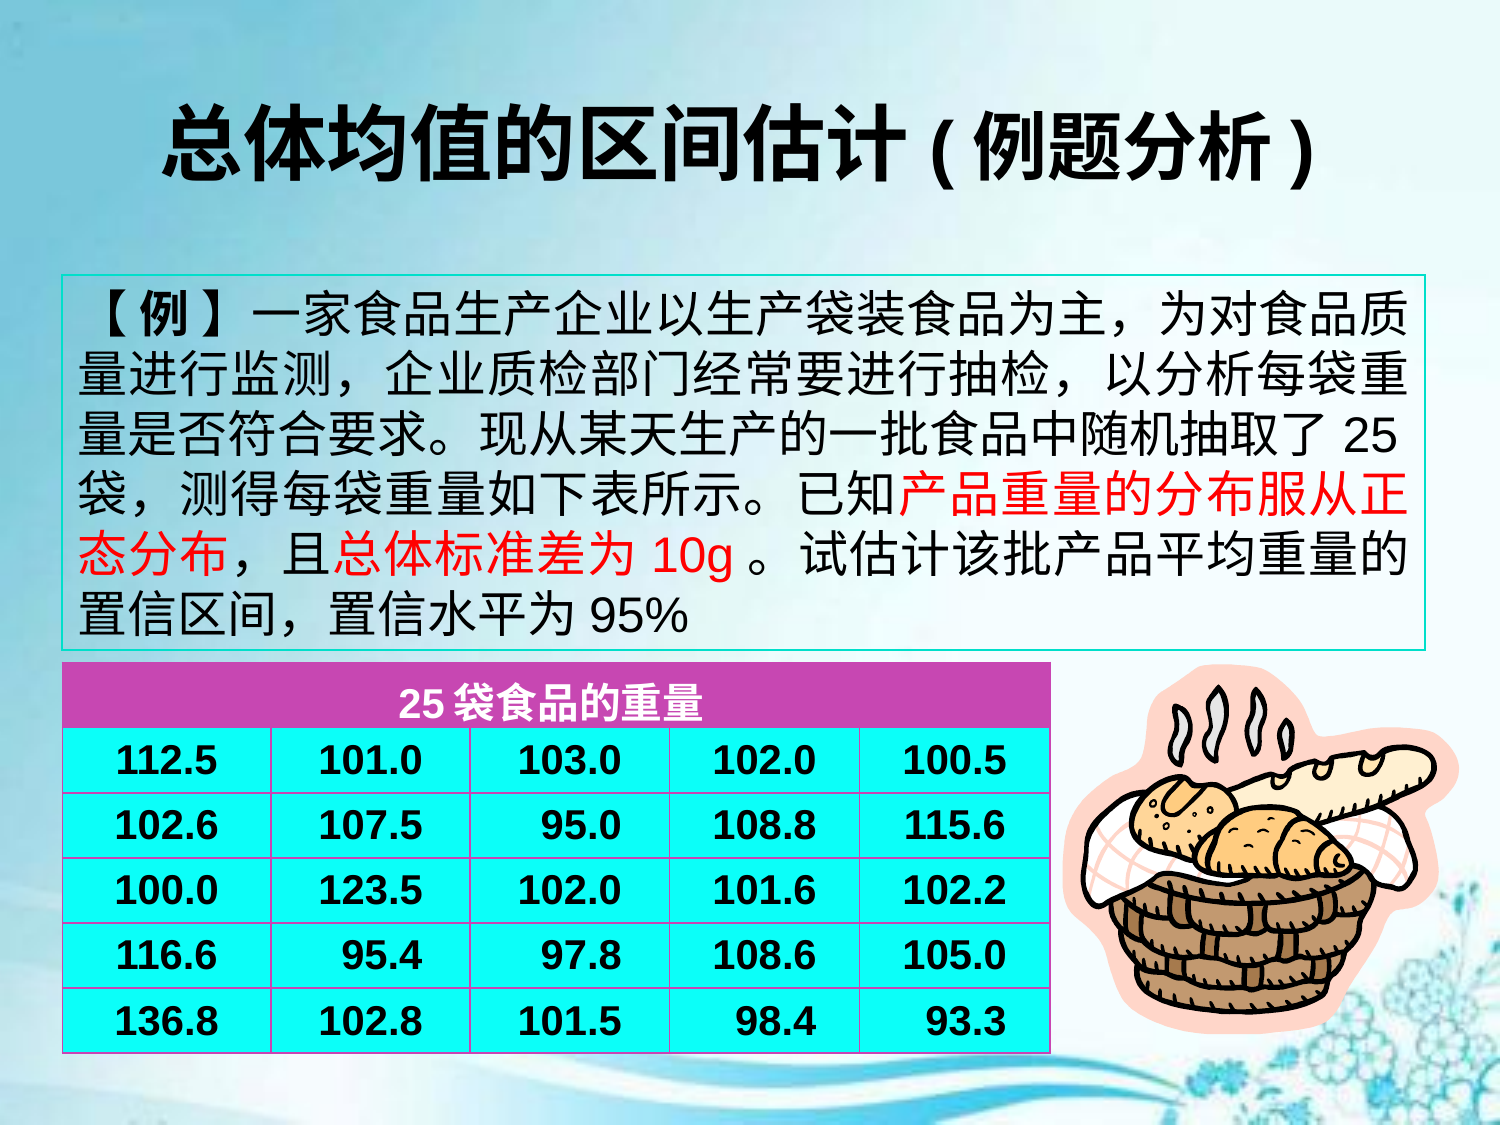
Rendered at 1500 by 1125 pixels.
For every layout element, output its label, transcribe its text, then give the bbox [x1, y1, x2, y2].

table_cell 95.4 [272, 924, 469, 987]
table_cell 102.8 [272, 989, 469, 1052]
table_cell 108.8 [670, 794, 859, 857]
table_cell 107.5 [272, 794, 469, 857]
table_cell 112.5 [63, 728, 270, 792]
table_cell 102.2 [860, 859, 1049, 922]
table_cell 102.0 [471, 859, 669, 922]
table_cell 97.8 [471, 924, 669, 987]
table_cell 93.3 [860, 989, 1049, 1052]
table_cell 102.6 [63, 794, 270, 857]
table_cell 103.0 [471, 728, 669, 792]
table_cell 108.6 [670, 924, 859, 987]
table_cell 116.6 [63, 924, 270, 987]
text_box [1051, 837, 1062, 1000]
table_cell 98.4 [670, 989, 859, 1052]
table_cell 123.5 [272, 859, 469, 922]
picture [0, 0, 1500, 1125]
table_cell 101.6 [670, 859, 859, 922]
table_cell 100.0 [63, 859, 270, 922]
text_box 【 例 】一家食品生产企业以生产袋装食品为主，为对食品质量进行监测，企业质检部门经常要进行抽检，以分析每袋重量是否符合要求。现从某天生产的一批食品中随机抽取了25袋，测得每袋重量如下表所示。已知产品重量的分布服从正态分布，且总体标准差为10g。试估计该批产品平均重量的置信区间，置信水平为95% [62, 274, 1425, 650]
table_cell 101.0 [272, 728, 469, 792]
table_cell 101.5 [471, 989, 669, 1052]
table_cell 100.5 [860, 728, 1049, 792]
table_cell 102.0 [670, 728, 859, 792]
table_cell 95.0 [471, 794, 669, 857]
table_header 25袋食品的重量 [63, 663, 1049, 727]
table_cell 115.6 [860, 794, 1049, 857]
table_cell 105.0 [860, 924, 1049, 987]
table_cell 136.8 [63, 989, 270, 1052]
title 总体均值的区间估计(例题分析) [62, 37, 1413, 256]
